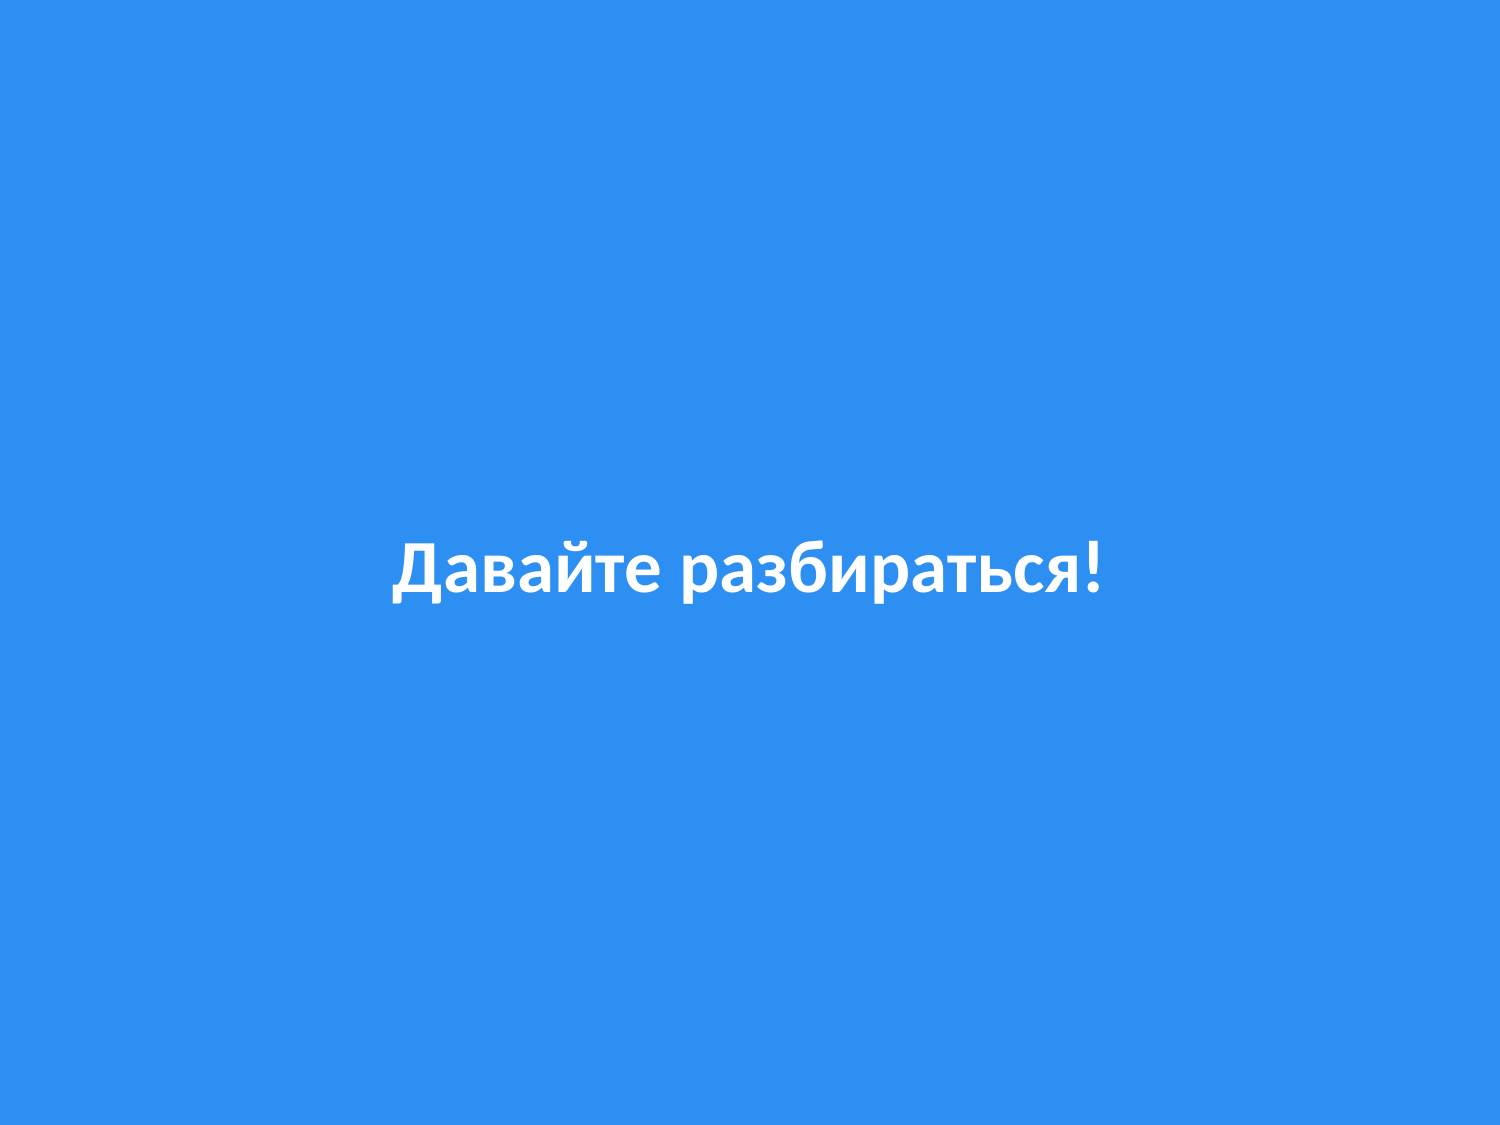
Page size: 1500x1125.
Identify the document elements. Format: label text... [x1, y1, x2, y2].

text_box Давайте разбираться! [100, 505, 1400, 620]
